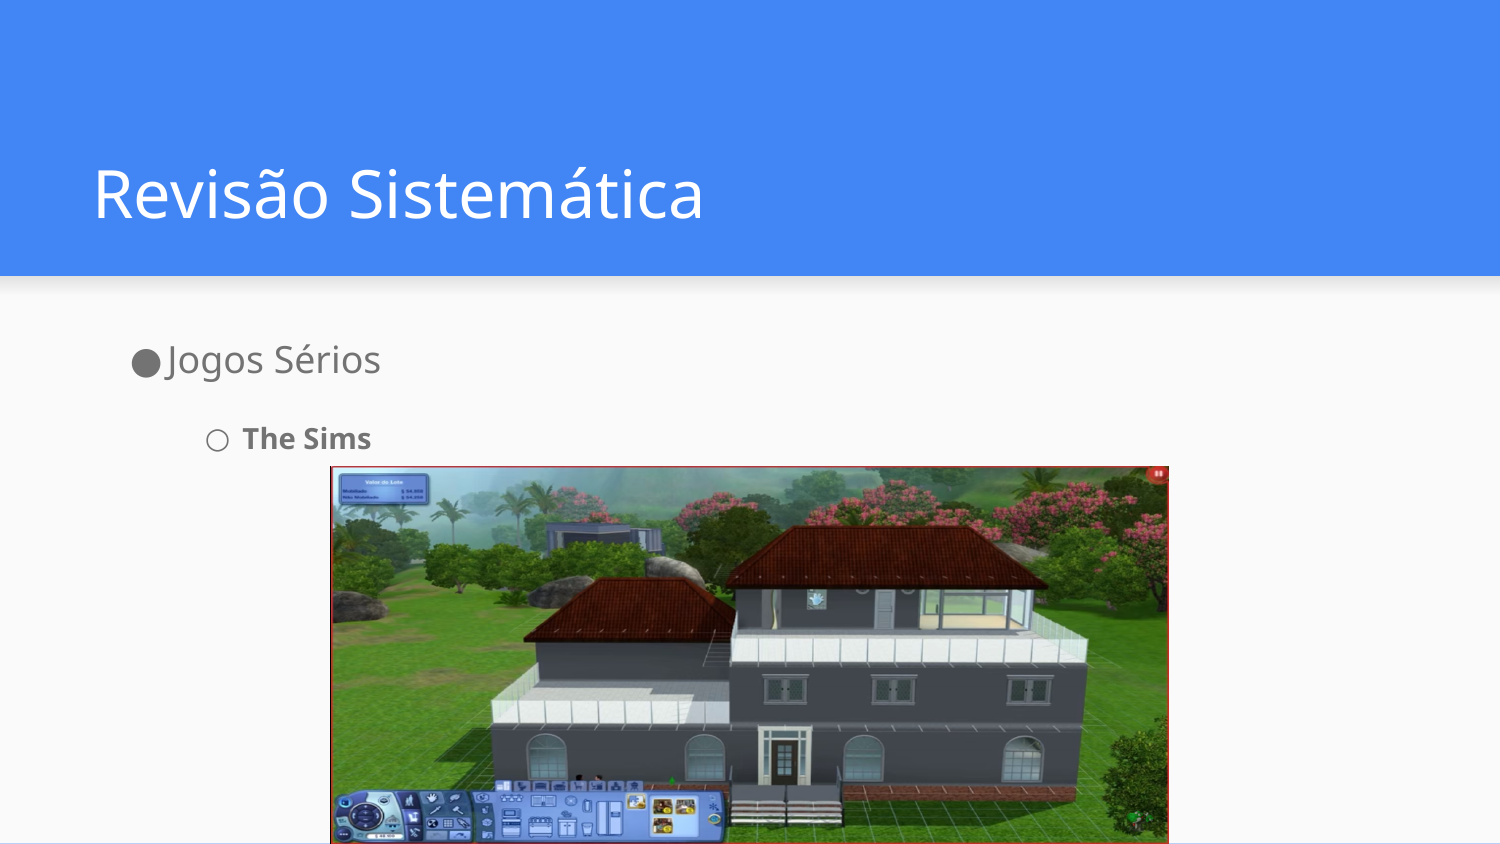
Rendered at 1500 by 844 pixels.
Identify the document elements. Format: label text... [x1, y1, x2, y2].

picture [330, 465, 1170, 844]
list Jogos Sérios The Sims [77, 314, 1427, 760]
title Revisão Sistemática [77, 121, 1427, 248]
